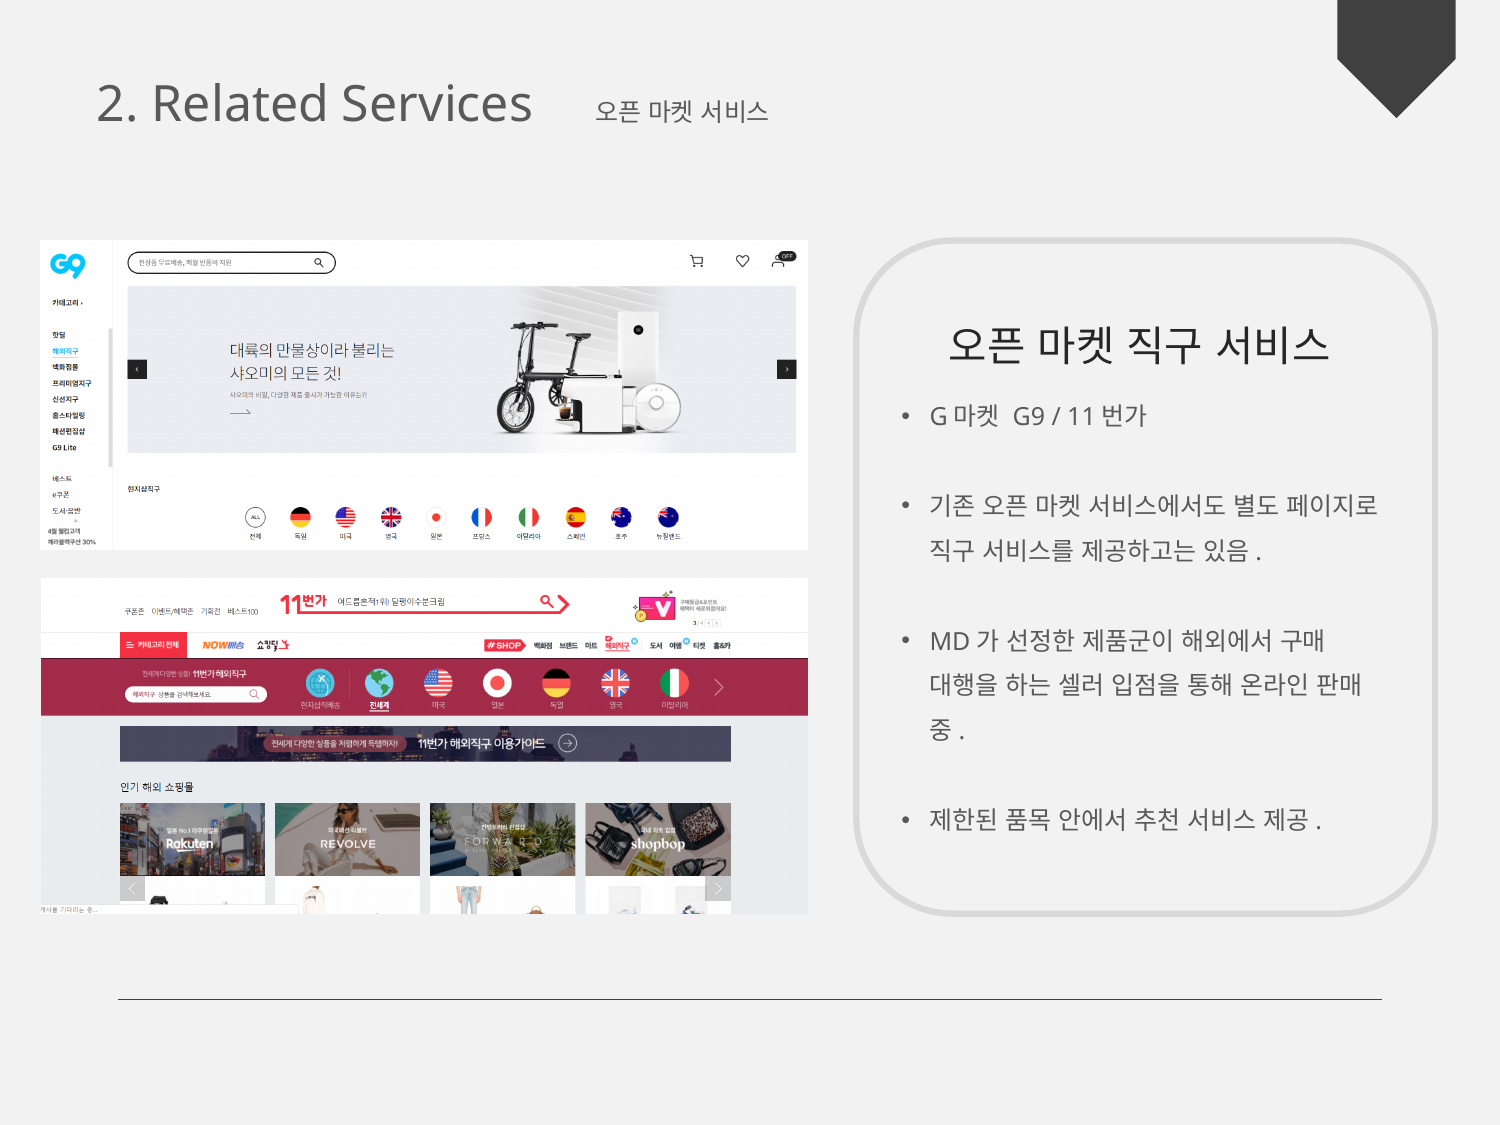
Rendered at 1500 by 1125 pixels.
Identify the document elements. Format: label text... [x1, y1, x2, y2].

text_box [1335, 0, 1458, 121]
picture [41, 578, 808, 914]
text_box 2. Related Services 오픈 마켓 서비스 [82, 64, 786, 140]
text_box [854, 378, 1438, 916]
text_box 오픈 마켓 직구 서비스 [847, 312, 1444, 378]
picture [40, 240, 808, 550]
text_box [857, 238, 1434, 312]
text_box G마켓 G9 / 11번가 기존 오픈 마켓 서비스에서도 별도 페이지로 직구 서비스를 제공하고는 있음. MD가 선정한 제품군이 해외에서 구매 대행을 하는 셀러 입점을 통해 온라인 판매 중. 제한된 품목 안에서 추천 서비스 제공. [886, 378, 1405, 842]
